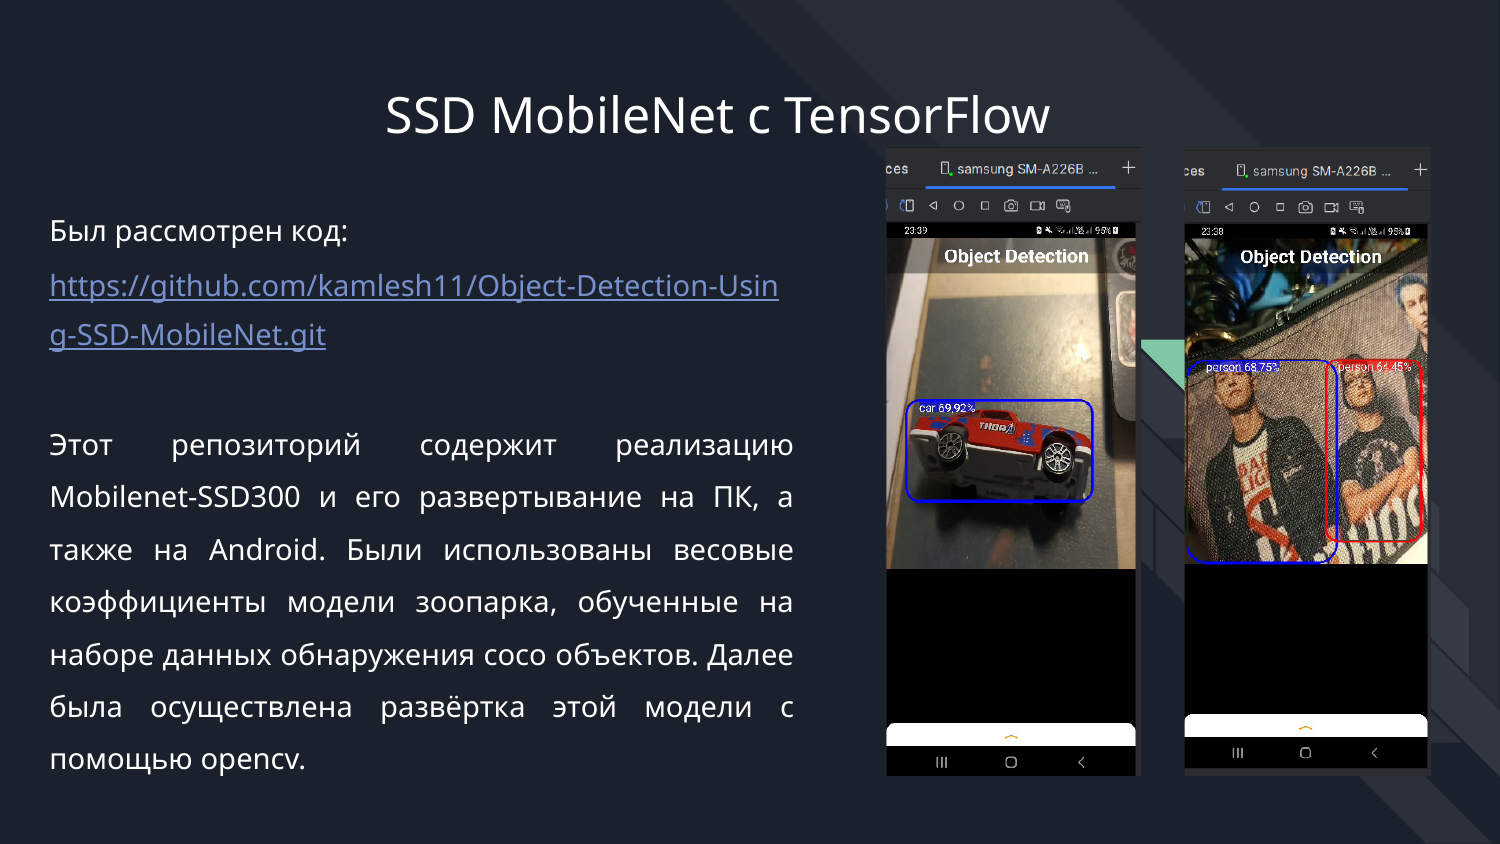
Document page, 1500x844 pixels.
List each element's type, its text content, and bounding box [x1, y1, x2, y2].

text_box Был рассмотрен код: https://github.com/kamlesh11/Object-Detection-Using-SSD-MobileNet.git Этот репозиторий содержит реализацию Mobilenet-SSD300 и его развертывание на ПК, а также на Android. Были использованы весовые коэффициенты модели зоопарка, обученные на наборе данных обнаружения coco объектов. Далее была осуществлена развёртка этой модели с помощью opencv. [34, 180, 810, 742]
title SSD MobileNet с TensorFlow [91, 38, 1346, 181]
picture [885, 147, 1142, 777]
picture [1184, 147, 1432, 777]
